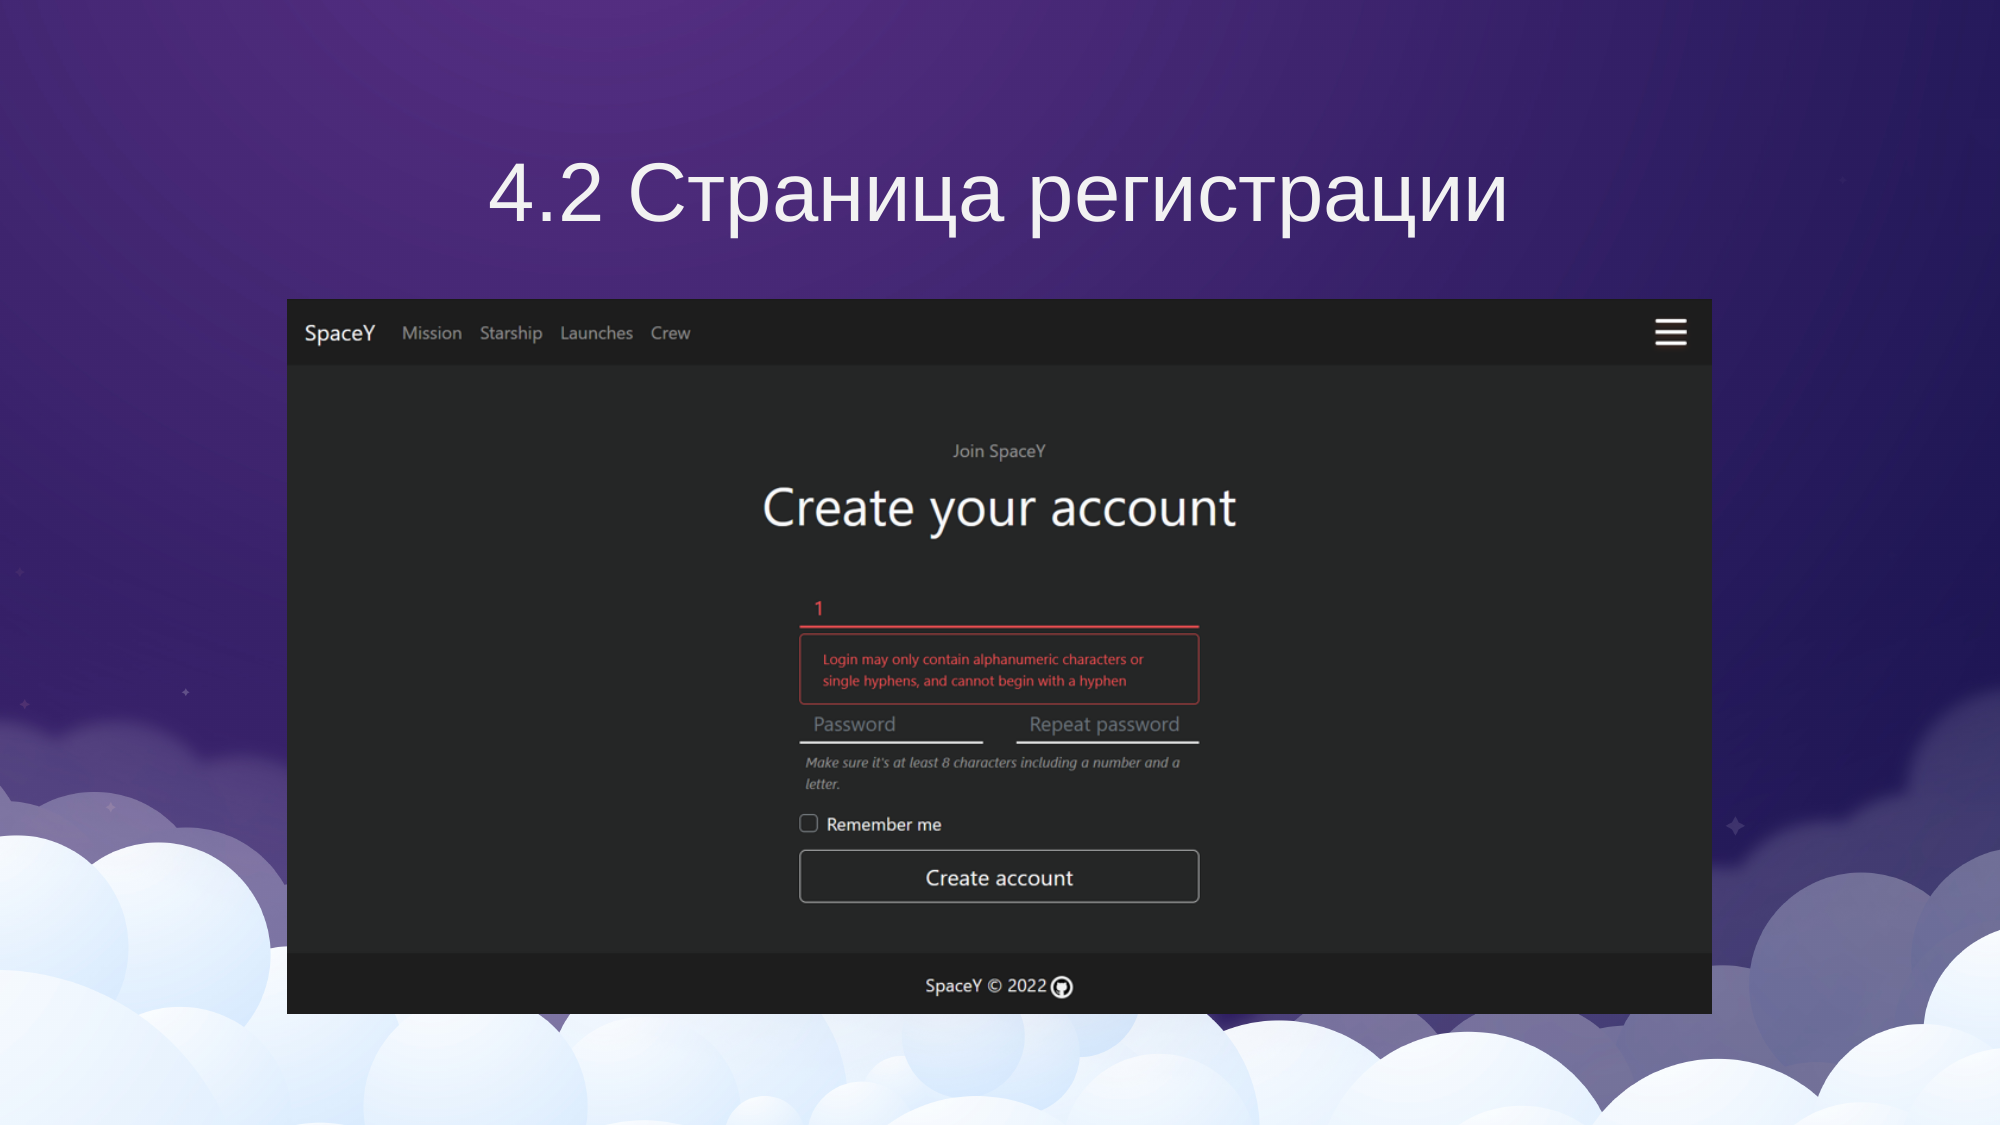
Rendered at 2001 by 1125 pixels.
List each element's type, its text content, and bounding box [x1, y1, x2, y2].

title 4.2 Страница регистрации [142, 89, 1858, 300]
picture [0, 0, 2000, 1125]
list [287, 299, 1712, 1014]
